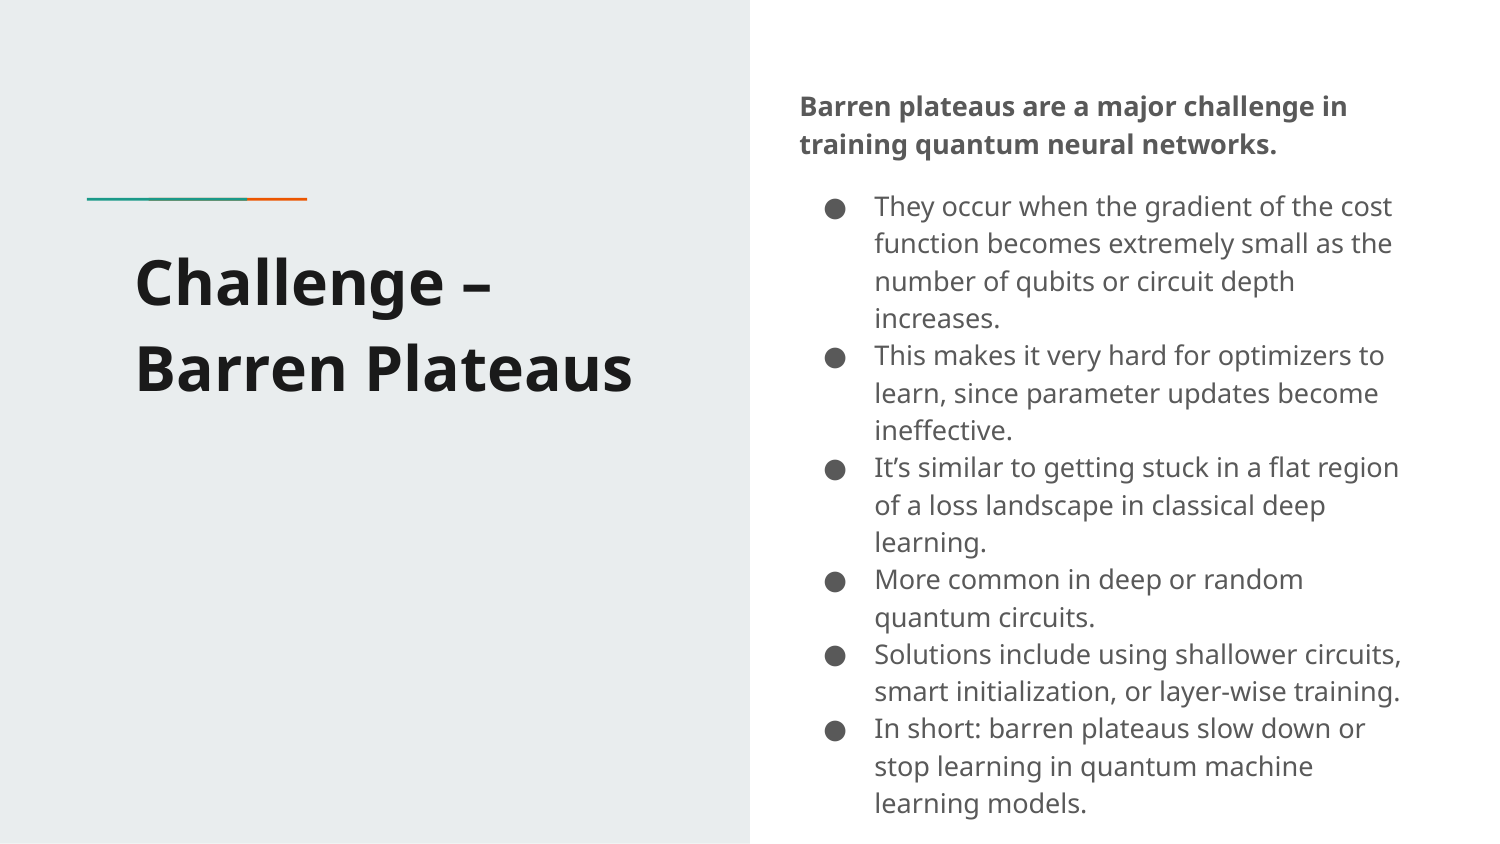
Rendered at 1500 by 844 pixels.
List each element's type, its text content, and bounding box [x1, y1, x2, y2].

list Barren plateaus are a major challenge in training quantum neural networks. They occur when the gradient of the cost function becomes extremely small as the number of qubits or circuit depth increases. This makes it very hard for optimizers to learn, since parameter updates become ineffective. It’s similar to getting stuck in a flat region of a loss landscape in classical deep learning. More common in deep or random quantum circuits. Solutions include using shallower circuits, smart initialization, or layer-wise training. In short: barren plateaus slow down or stop learning in quantum machine learning models. [784, 69, 1440, 749]
title Challenge – Barren Plateaus [119, 216, 662, 494]
